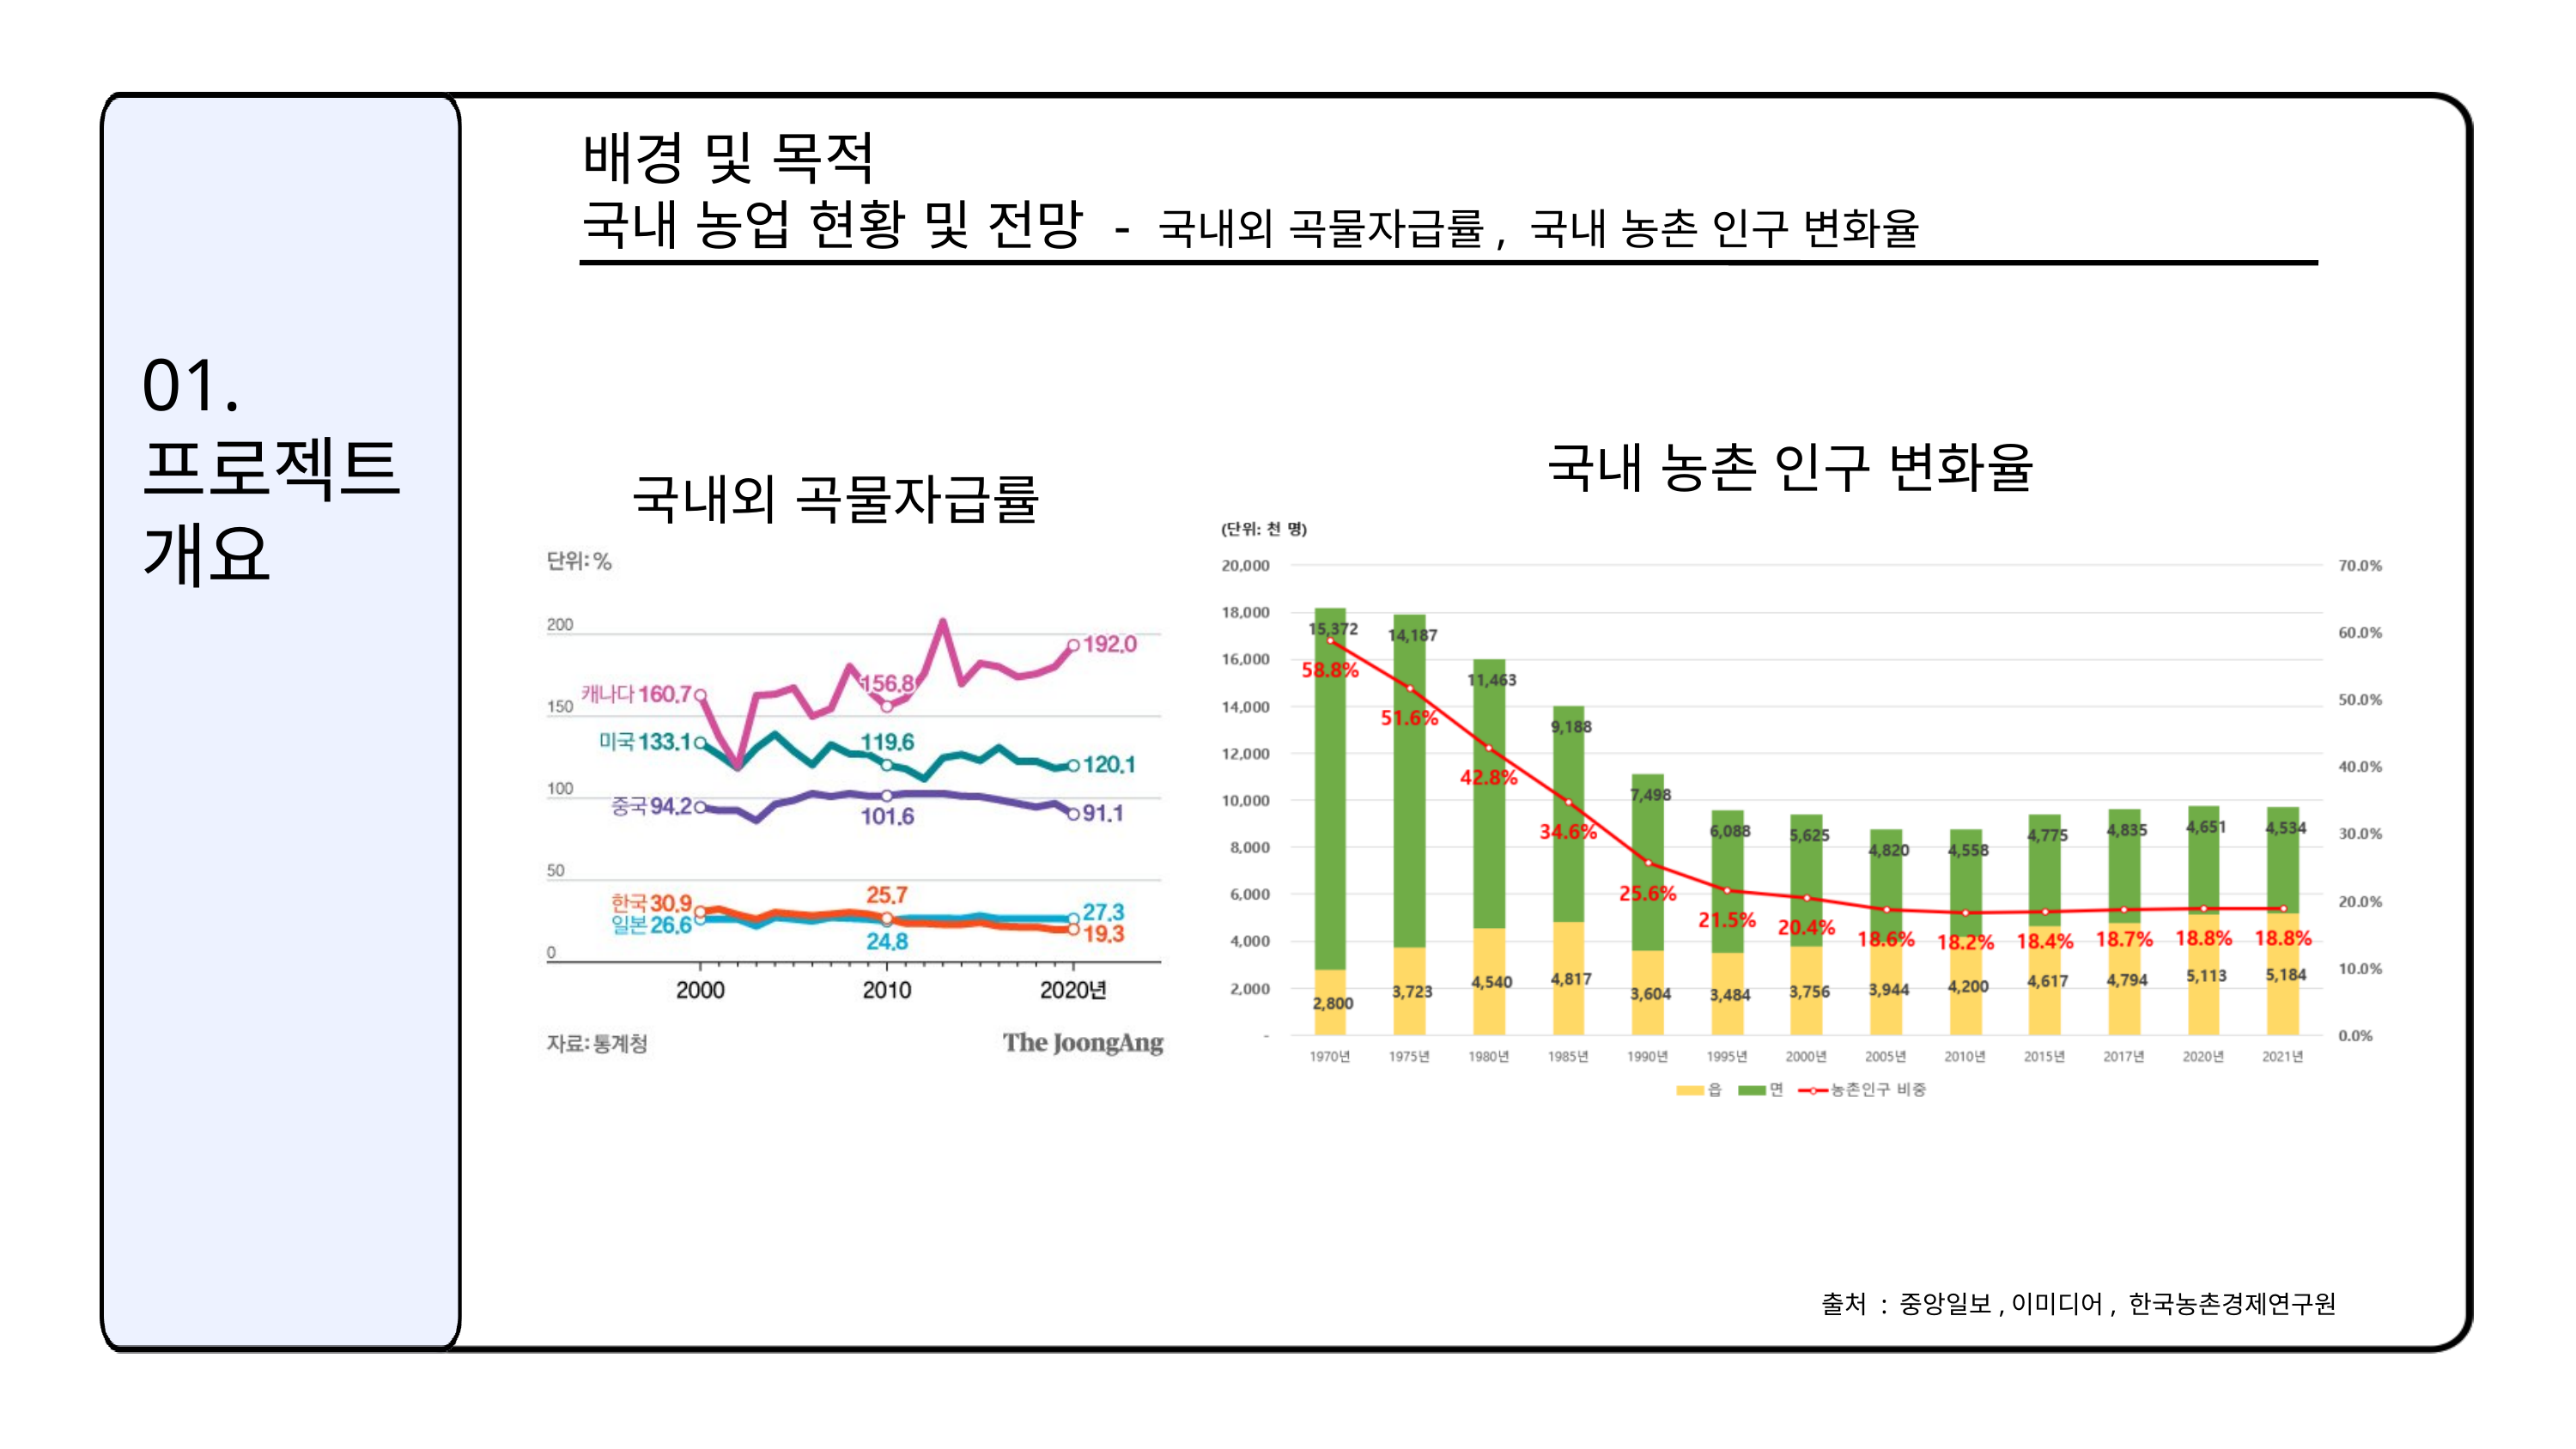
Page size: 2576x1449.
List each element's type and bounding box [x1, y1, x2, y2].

text_box [503, 459, 1170, 1086]
text_box [1178, 427, 2415, 1118]
text_box [100, 92, 462, 1355]
text_box [462, 92, 2474, 1355]
